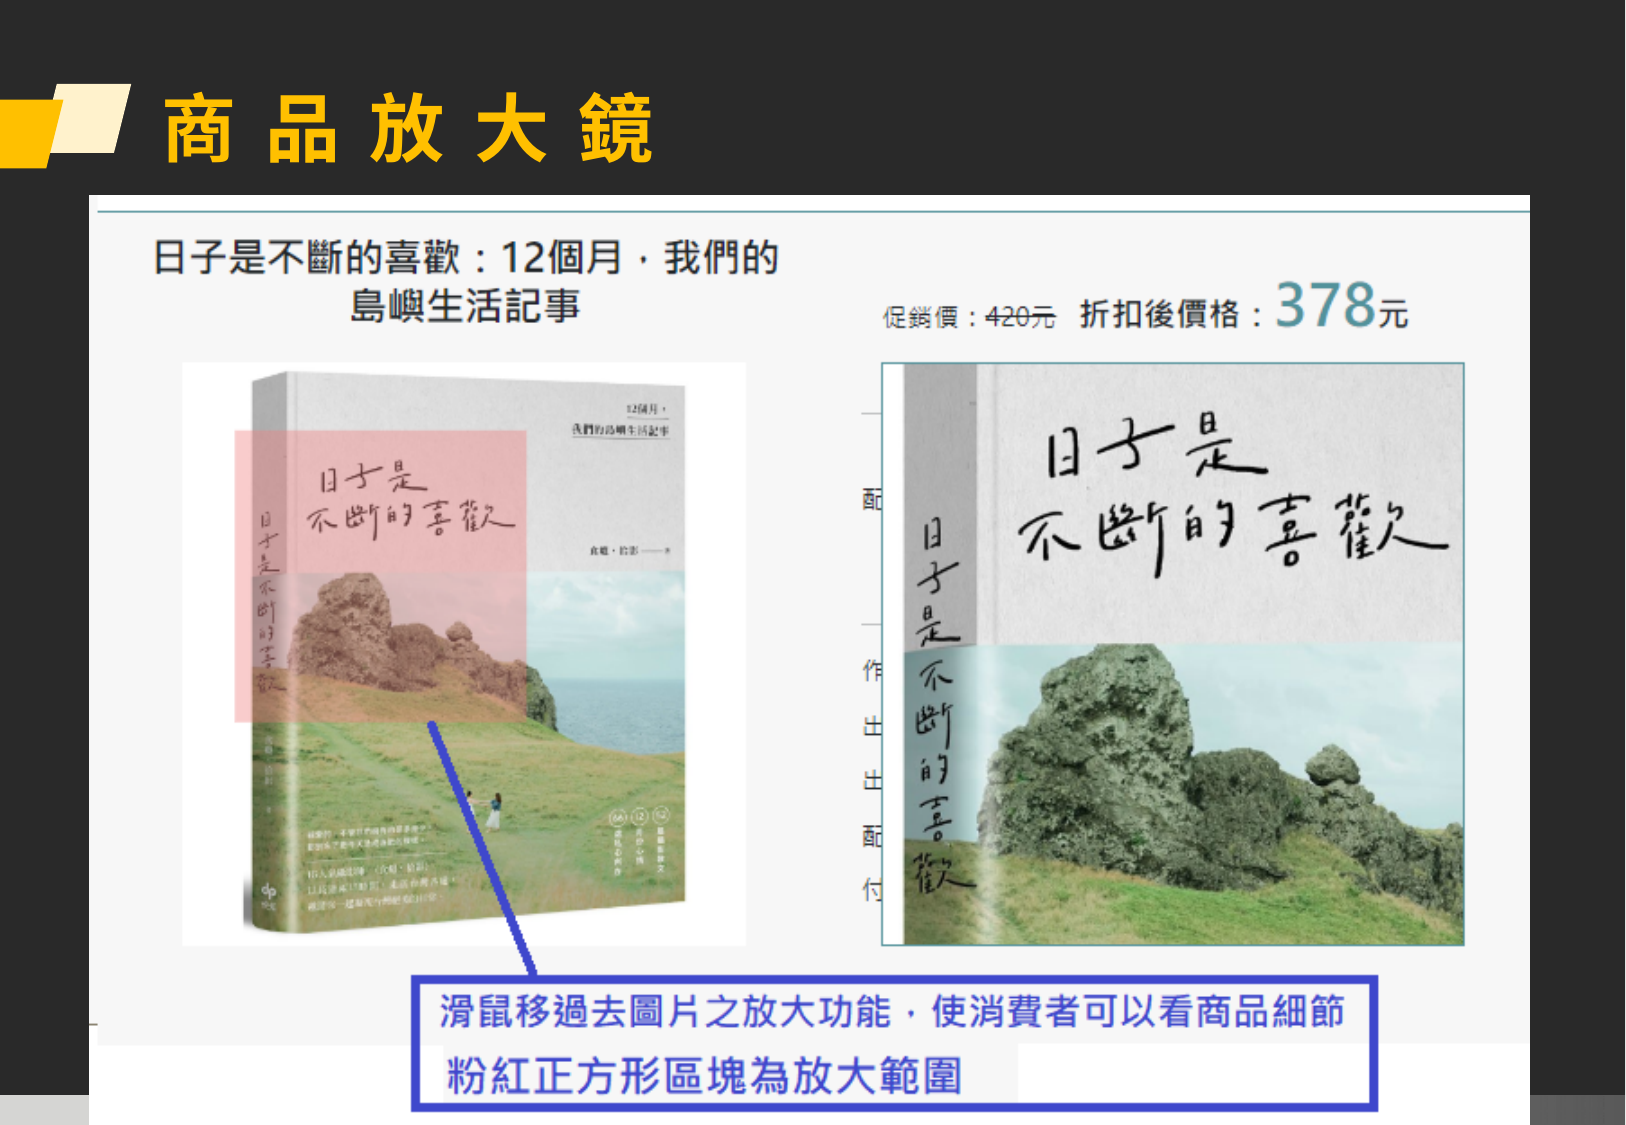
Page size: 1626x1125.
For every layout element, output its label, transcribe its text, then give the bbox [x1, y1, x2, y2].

text_box 商 品 放 大 鏡 [146, 70, 1247, 183]
picture [0, 0, 1626, 1125]
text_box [0, 83, 132, 169]
